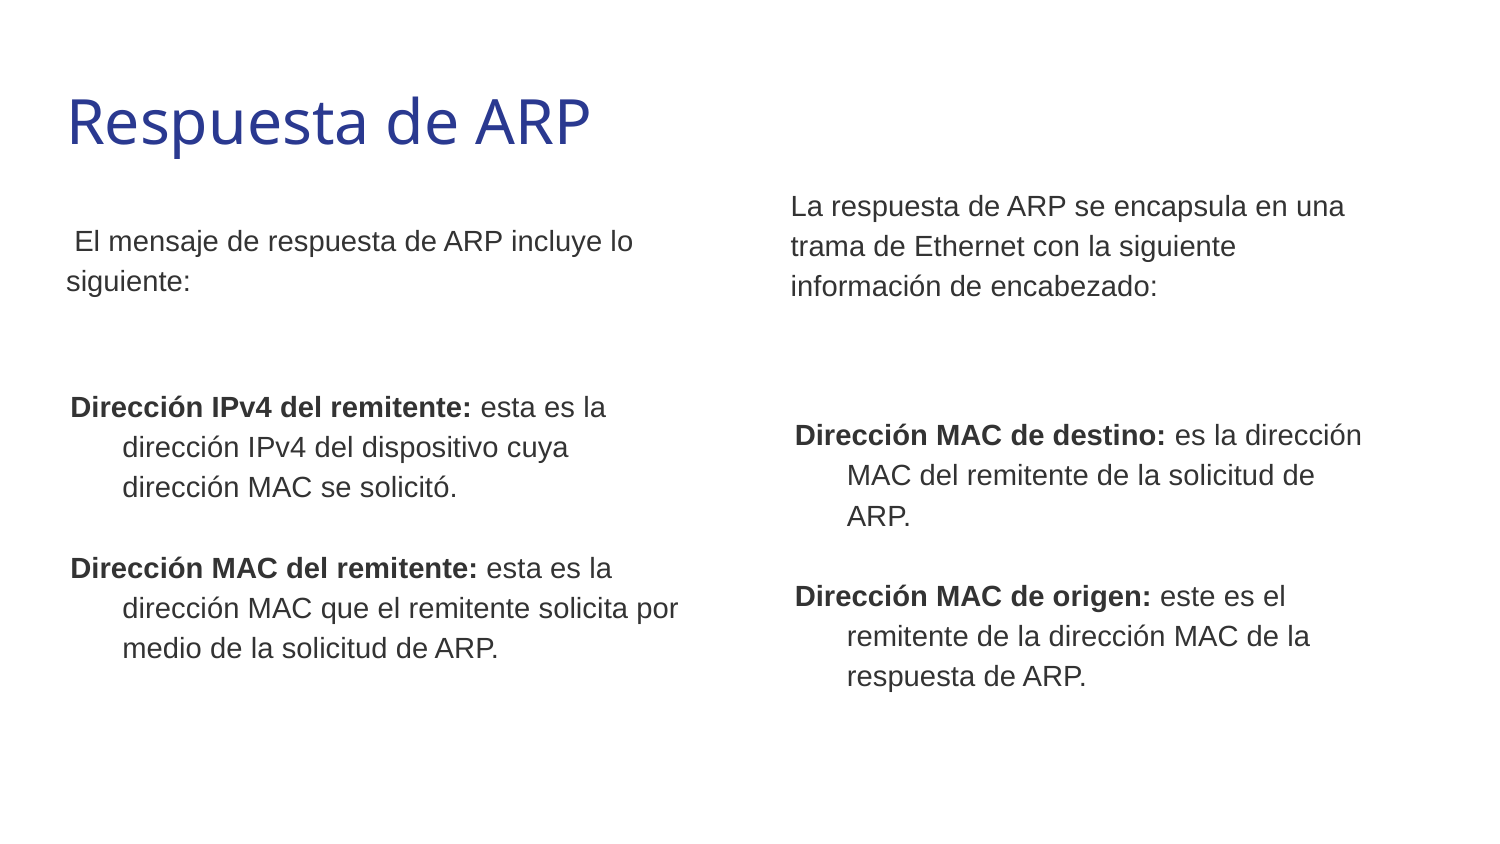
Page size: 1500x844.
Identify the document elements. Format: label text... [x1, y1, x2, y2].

list El mensaje de respuesta de ARP incluye lo siguiente: Dirección IPv4 del remitente: esta es la dirección IPv4 del dispositivo cuya dirección MAC se solicitó. Dirección MAC del remitente: esta es la dirección MAC que el remitente solicita por medio de la solicitud de ARP. [51, 201, 708, 750]
list La respuesta de ARP se encapsula en una trama de Ethernet con la siguiente información de encabezado: Dirección MAC de destino: es la dirección MAC del remitente de la solicitud de ARP. Dirección MAC de origen: este es el remitente de la dirección MAC de la respuesta de ARP. [775, 166, 1400, 715]
title Respuesta de ARP [51, 67, 1449, 167]
